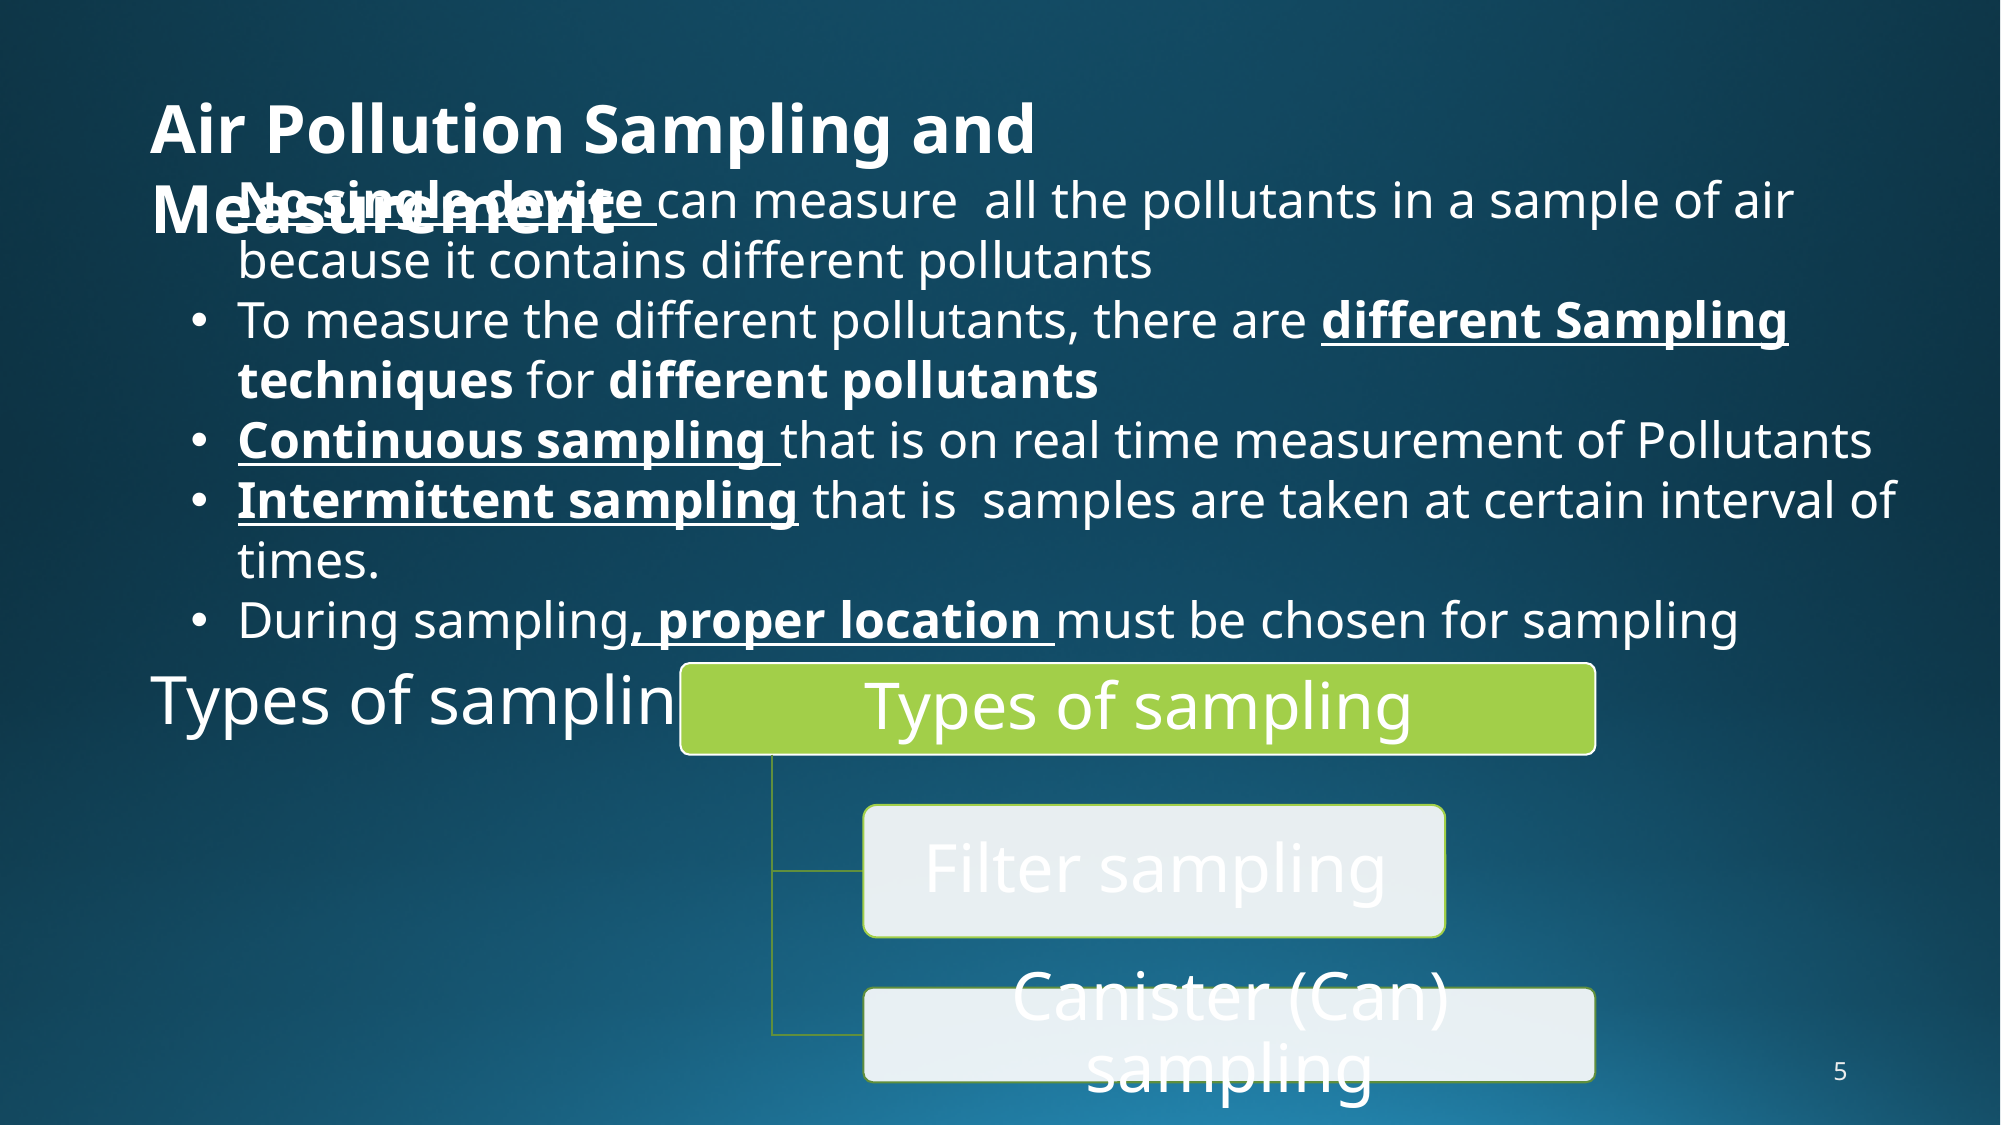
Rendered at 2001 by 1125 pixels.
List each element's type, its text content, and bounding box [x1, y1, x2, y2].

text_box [515, 662, 1761, 1083]
picture [0, 0, 2001, 1125]
slide_number 5 [1412, 1042, 1863, 1103]
text_box Air Pollution Sampling and Measurement [135, 79, 1369, 380]
text_box No single device can measure all the pollutants in a sample of air because it contains different pollutants To measure the different pollutants, there are different Sampling techniques for different pollutants Continuous sampling that is on real time measurement of Pollutants Intermittent sampling that is samples are taken at certain interval of times. During sampling, proper location must be chosen for sampling [175, 161, 1981, 717]
text_box Types of sampling [135, 650, 793, 871]
